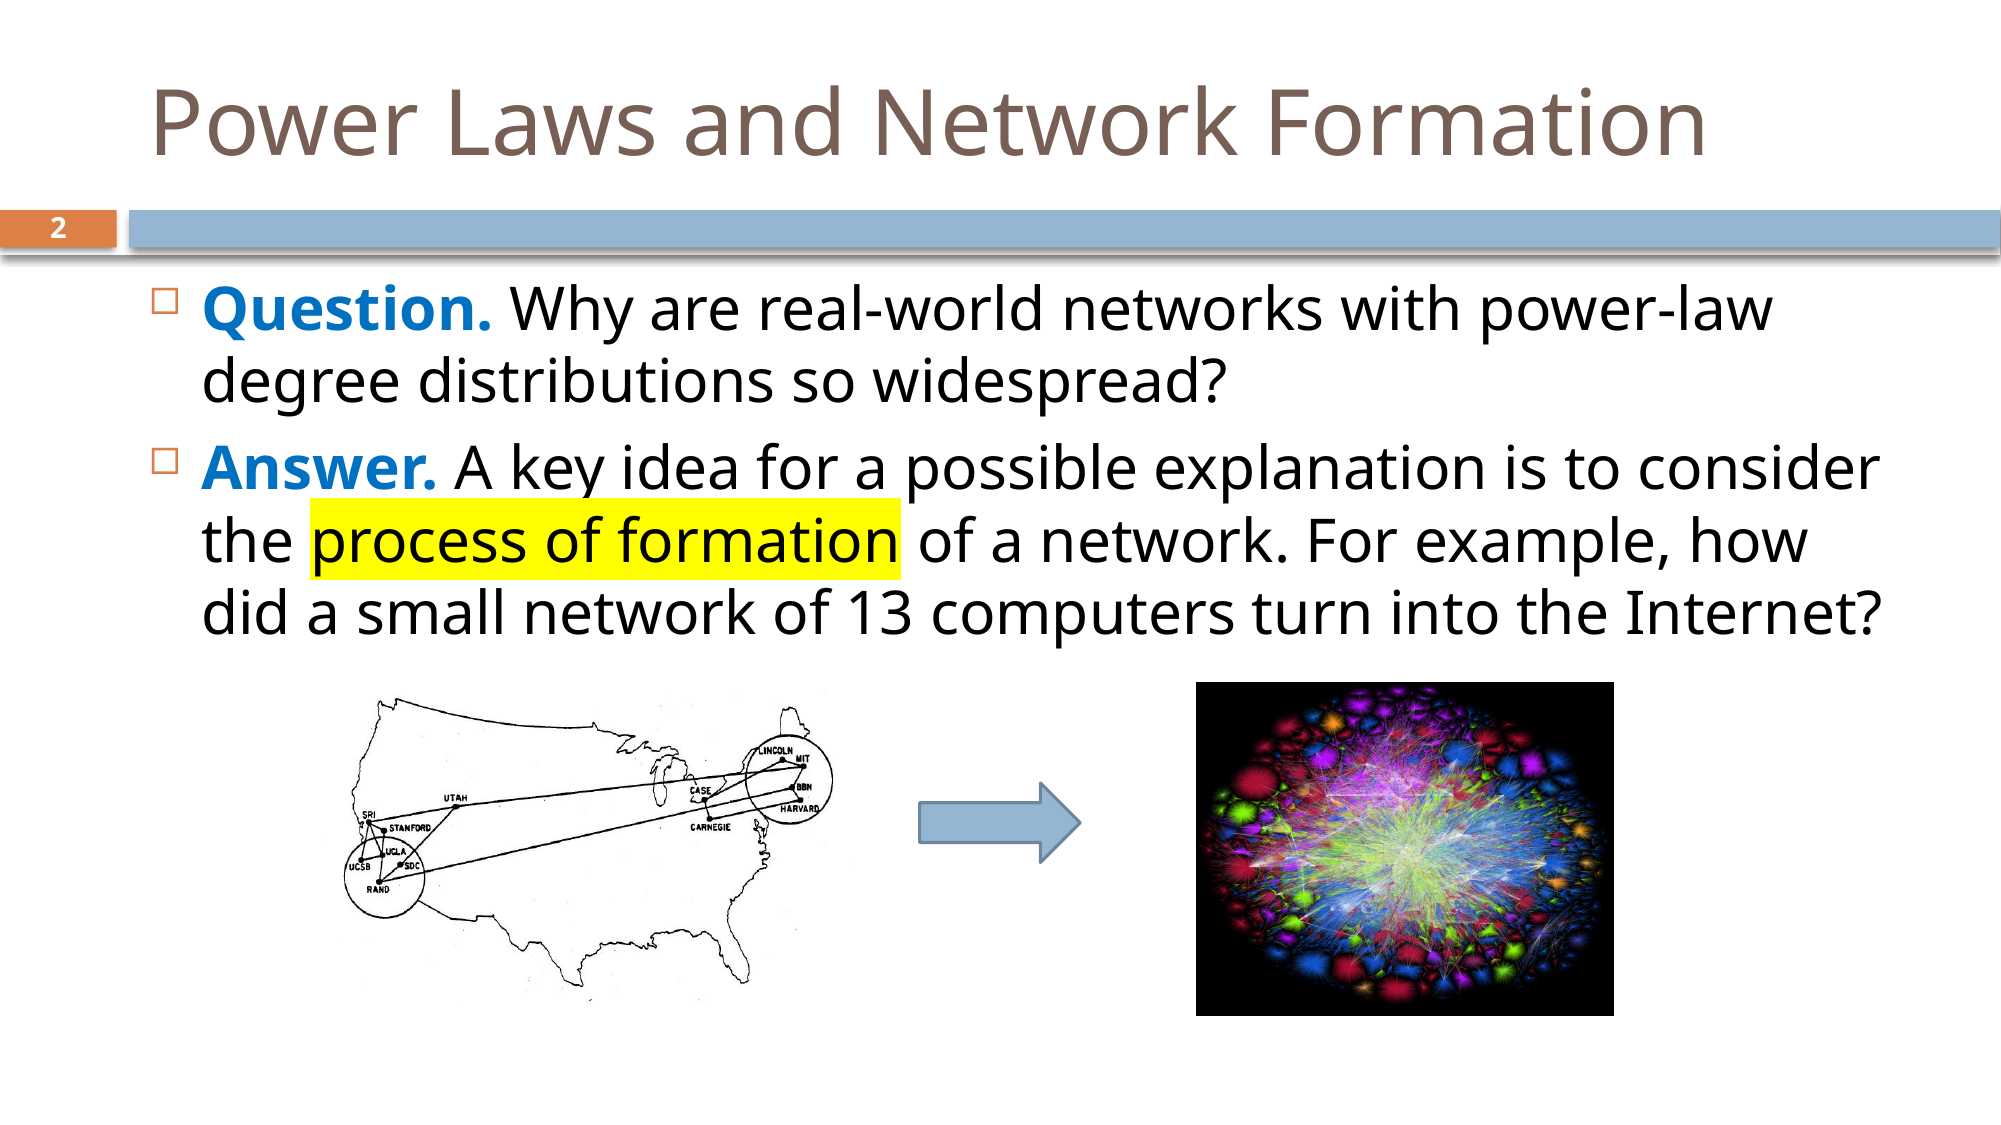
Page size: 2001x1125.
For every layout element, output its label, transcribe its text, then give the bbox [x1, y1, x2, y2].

list Question. Why are real-world networks with power-law degree distributions so widespread? Answer. A key idea for a possible explanation is to consider the process of formation of a network. For example, how did a small network of 13 computers turn into the Internet? [133, 262, 1918, 1000]
text_box [918, 781, 1082, 864]
slide_number 2 [0, 208, 117, 249]
title Power Laws and Network Formation [133, 37, 1918, 200]
picture [321, 682, 853, 1007]
picture [1196, 682, 1614, 1017]
